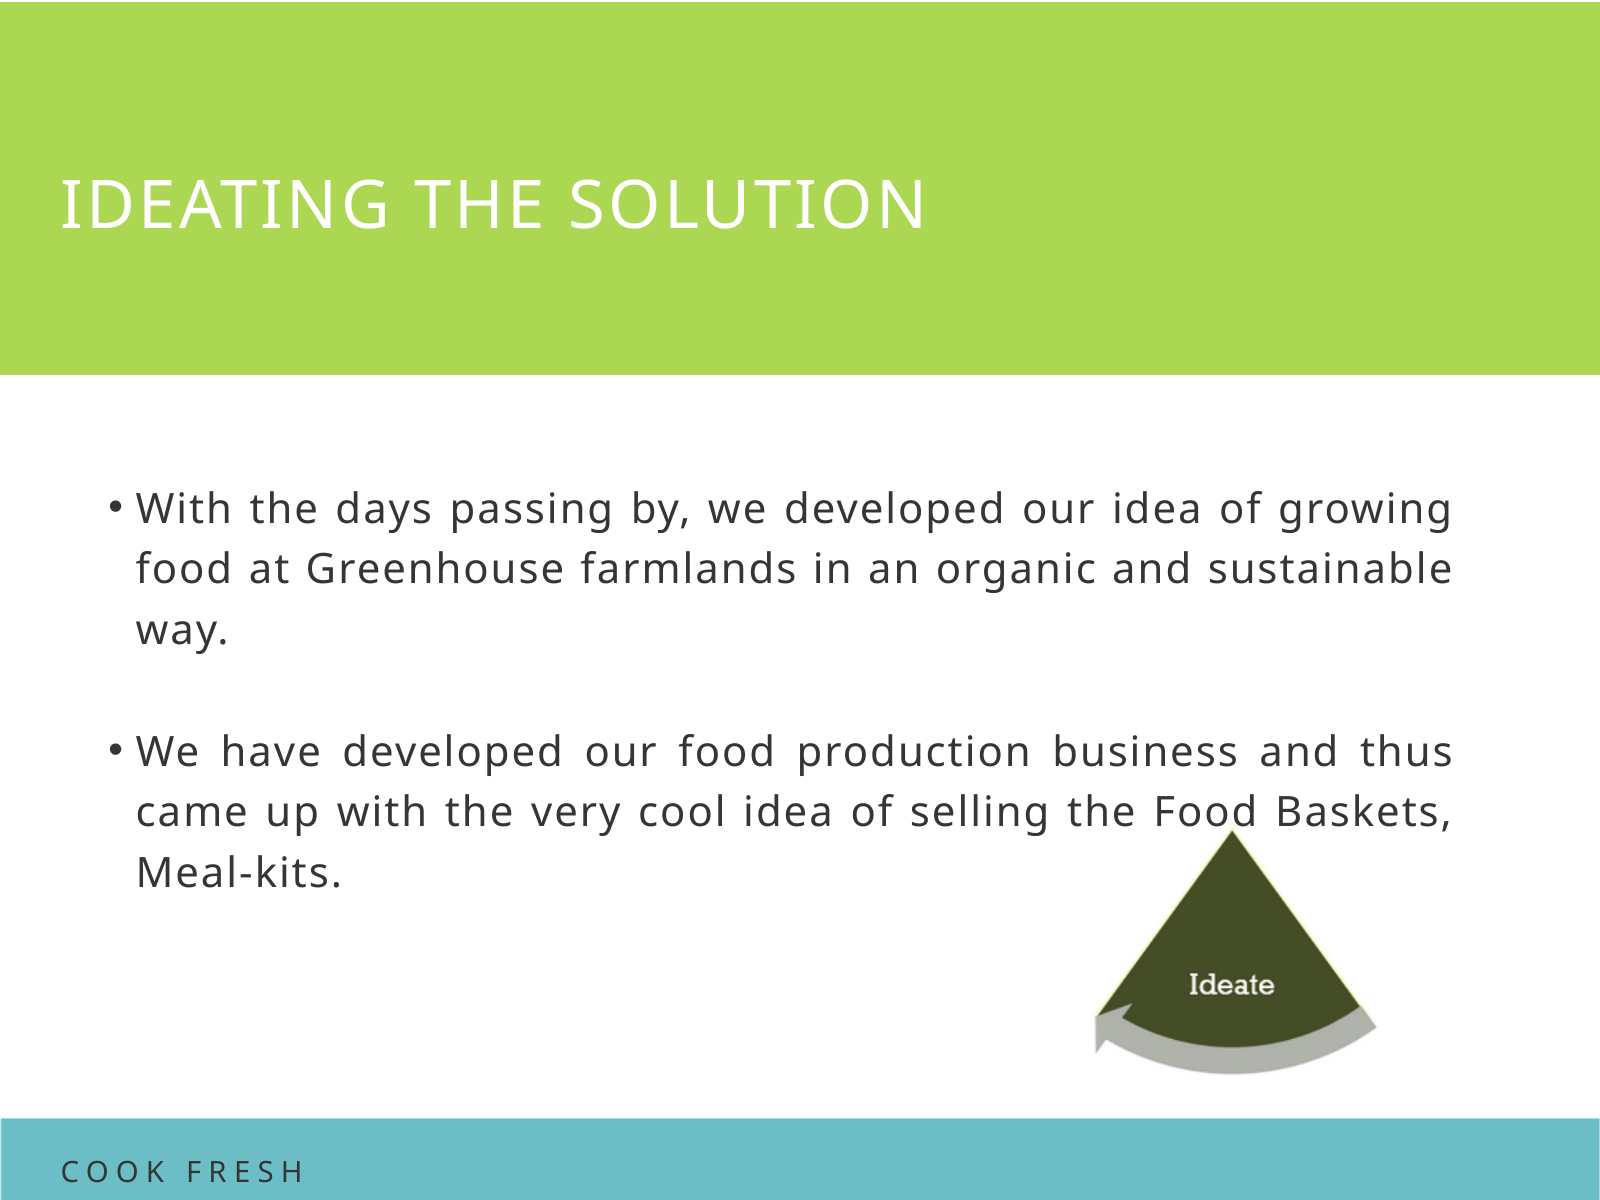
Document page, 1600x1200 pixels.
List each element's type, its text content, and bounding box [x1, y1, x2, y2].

picture [0, 2, 1600, 1200]
text_box With the days passing by, we developed our idea of growing food at Greenhouse farmlands in an organic and sustainable way. We have developed our food production business and thus came up with the very cool idea of selling the Food Baskets, Meal-kits. [857, 470, 1457, 896]
text_box COOK FRESH [60, 1145, 593, 1189]
picture [1025, 802, 1420, 1102]
text_box With the days passing by, we developed our idea of growing food at Greenhouse farmlands in an organic and sustainable way. We have developed our food production business and thus came up with the very cool idea of selling the Food Baskets, Meal-kits. [81, 470, 744, 896]
